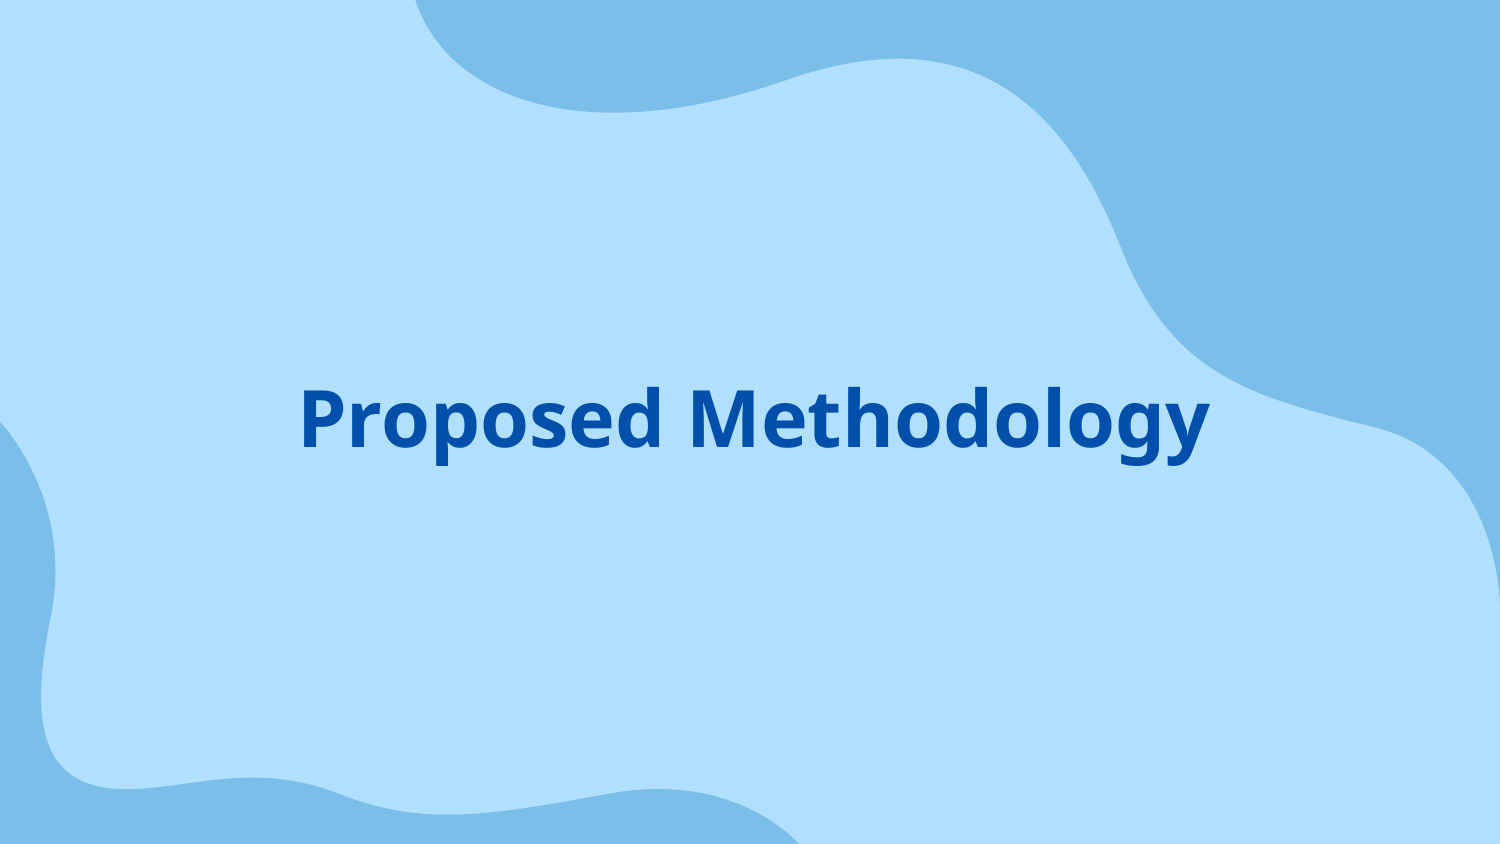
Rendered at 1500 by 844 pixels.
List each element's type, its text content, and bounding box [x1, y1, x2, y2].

title Proposed Methodology [107, 291, 1402, 553]
